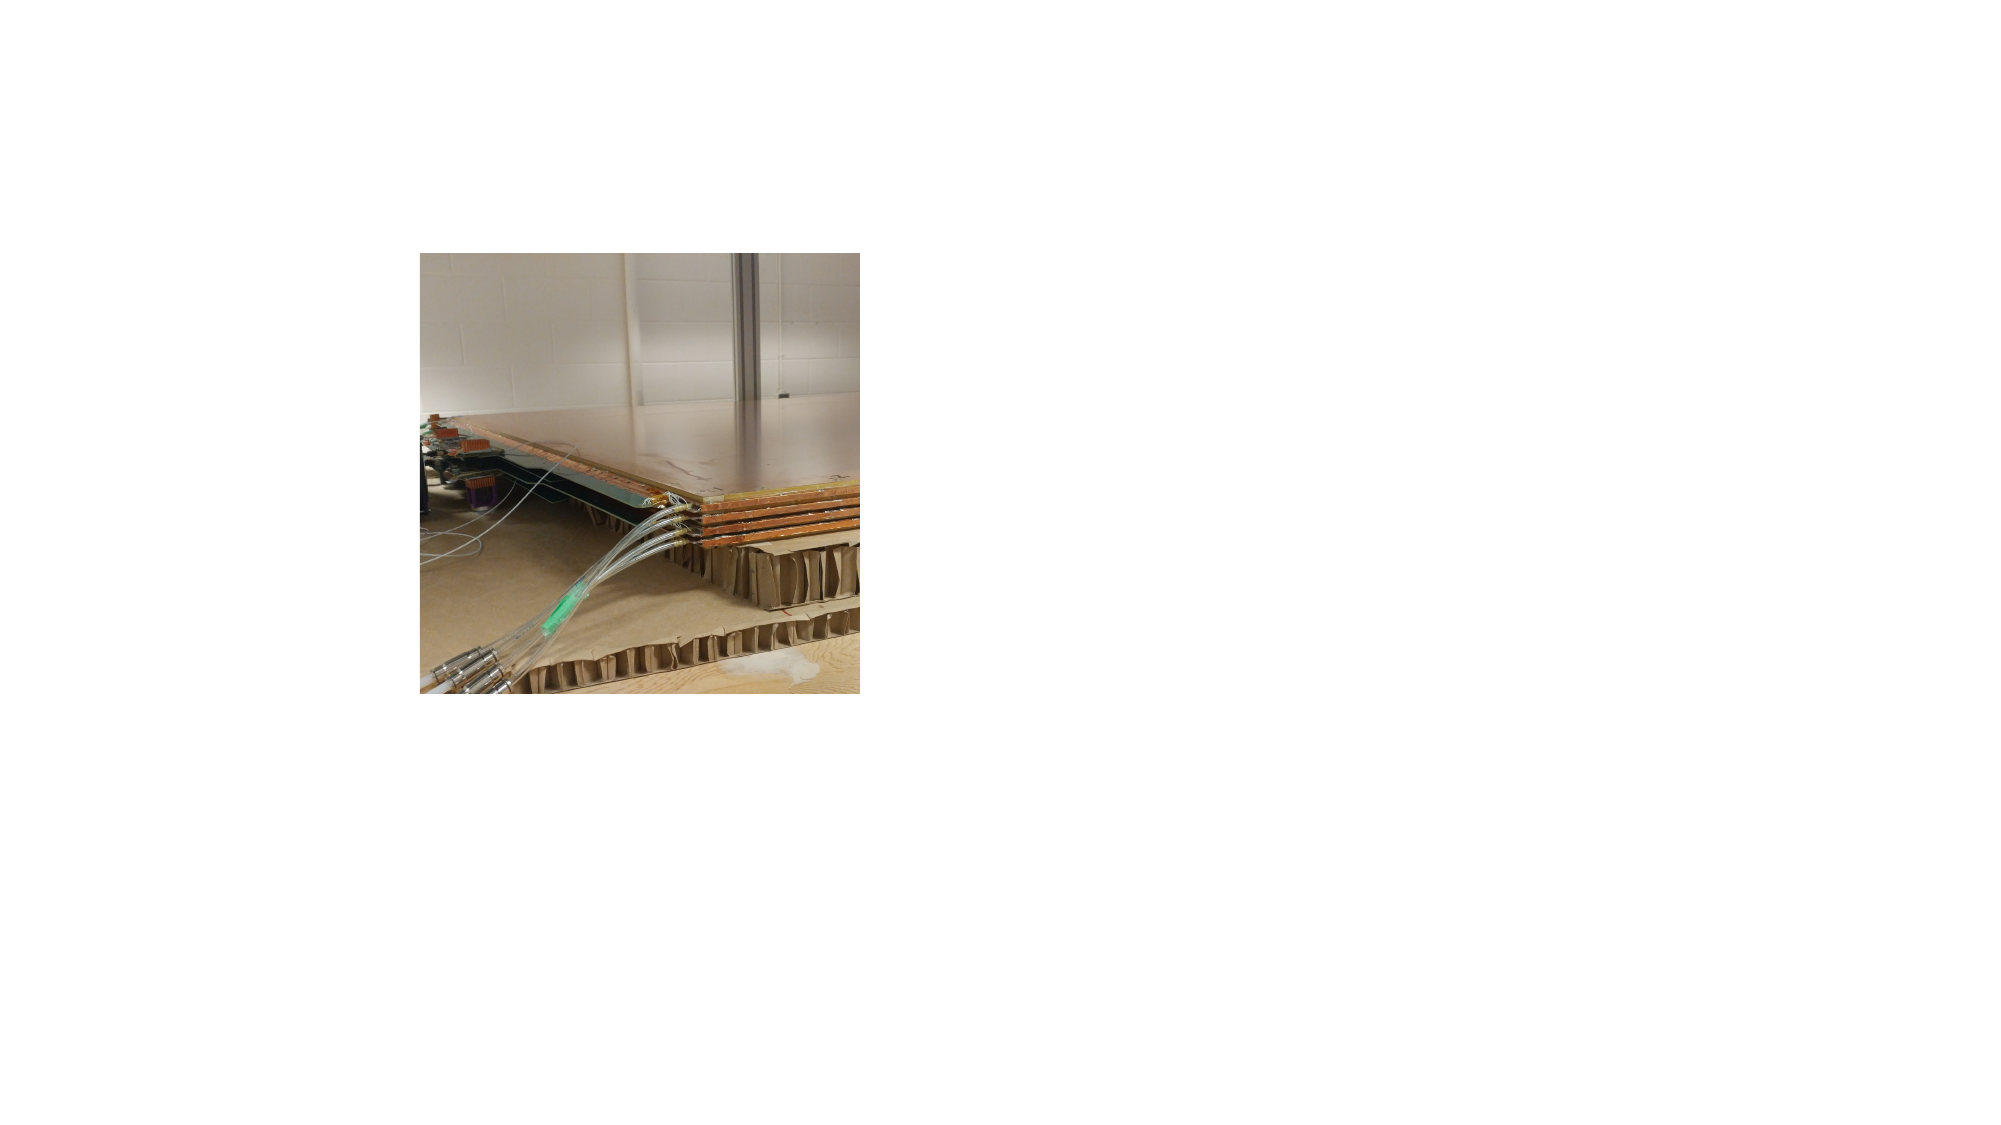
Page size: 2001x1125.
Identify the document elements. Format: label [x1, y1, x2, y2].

picture [419, 252, 860, 694]
